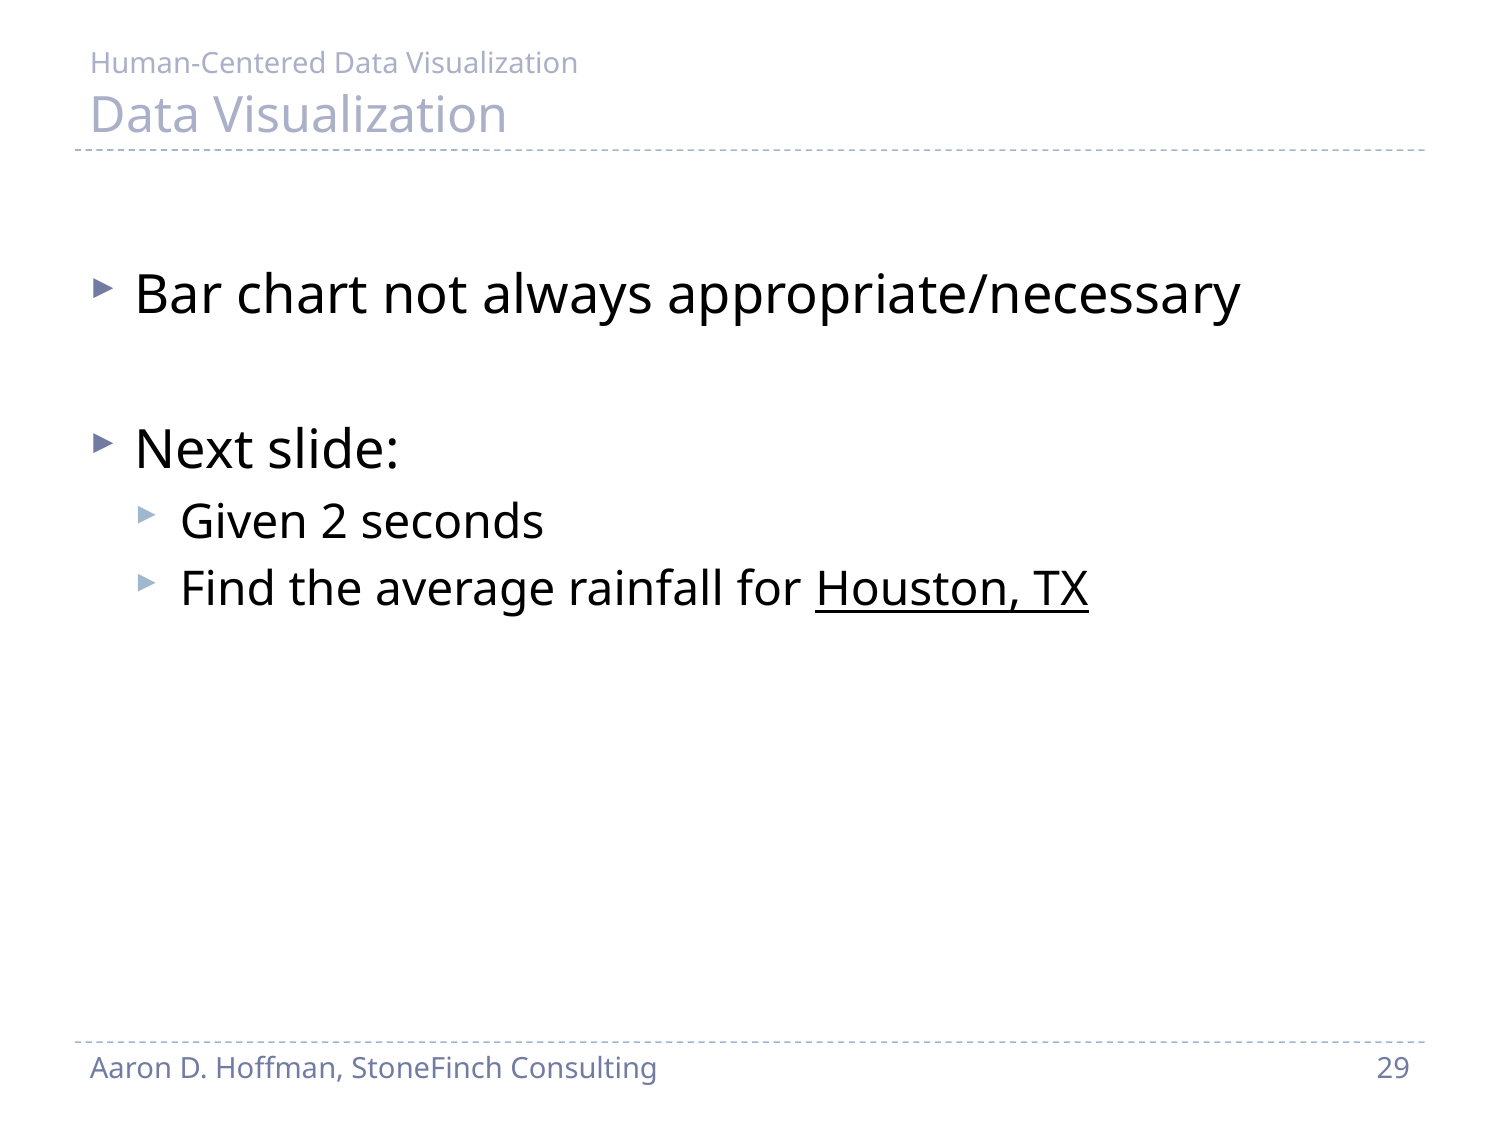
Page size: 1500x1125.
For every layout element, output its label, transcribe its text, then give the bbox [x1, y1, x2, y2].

slide_number 29 [1312, 1042, 1425, 1103]
list Bar chart not always appropriate/necessary Next slide: Given 2 seconds Find the average rainfall for Houston, TX [75, 174, 1425, 1010]
title Data Visualization [75, 75, 1425, 150]
list Human-Centered Data Visualization [75, 37, 1425, 75]
footer Aaron D. Hoffman, StoneFinch Consulting [75, 1042, 1025, 1103]
